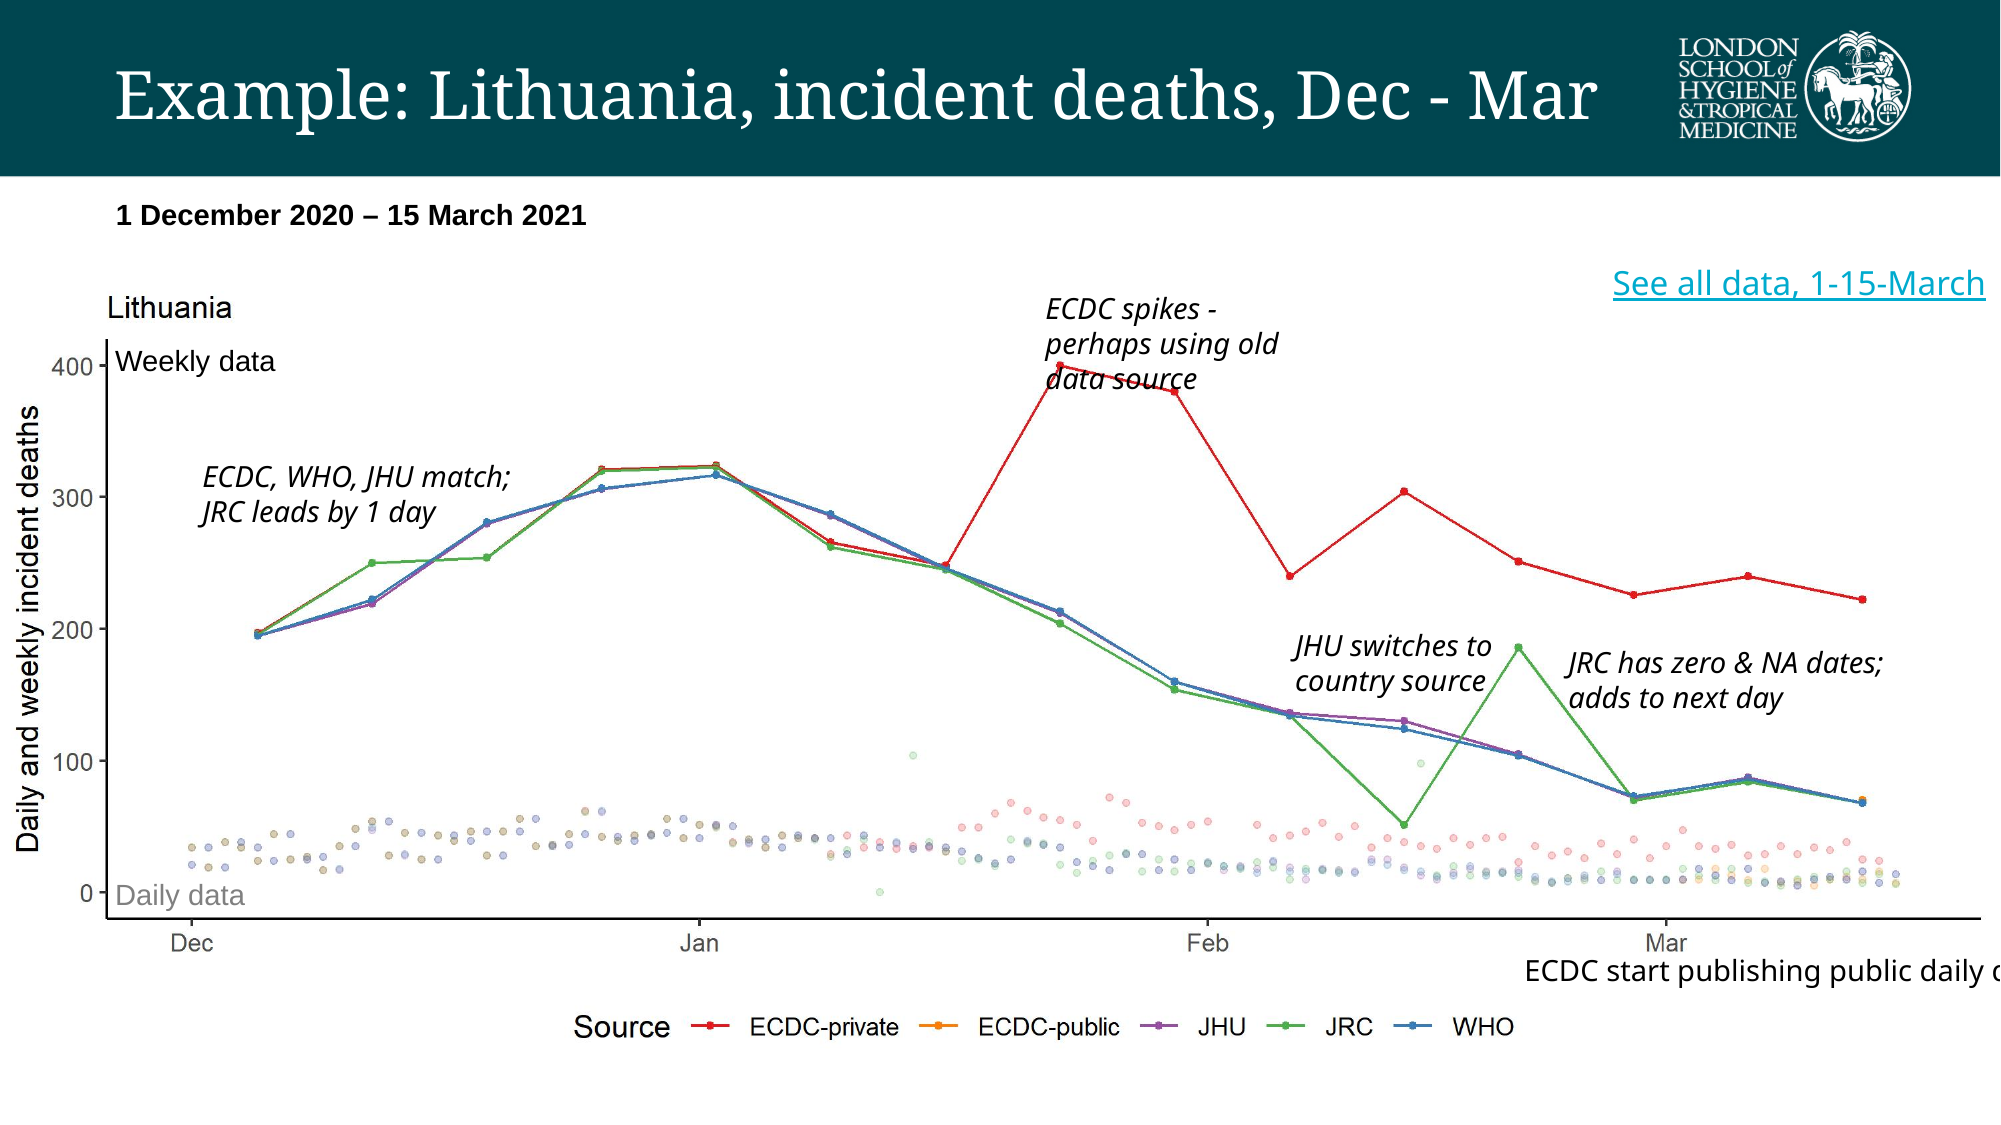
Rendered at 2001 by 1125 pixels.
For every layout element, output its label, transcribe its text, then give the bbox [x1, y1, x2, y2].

text_box 1 December 2020 – 15 March 2021 [100, 189, 603, 239]
text_box See all data, 1-15-March [1598, 255, 2000, 280]
picture [0, 0, 2001, 1125]
title Example: Lithuania, incident deaths, Dec - Mar [99, 45, 1656, 148]
